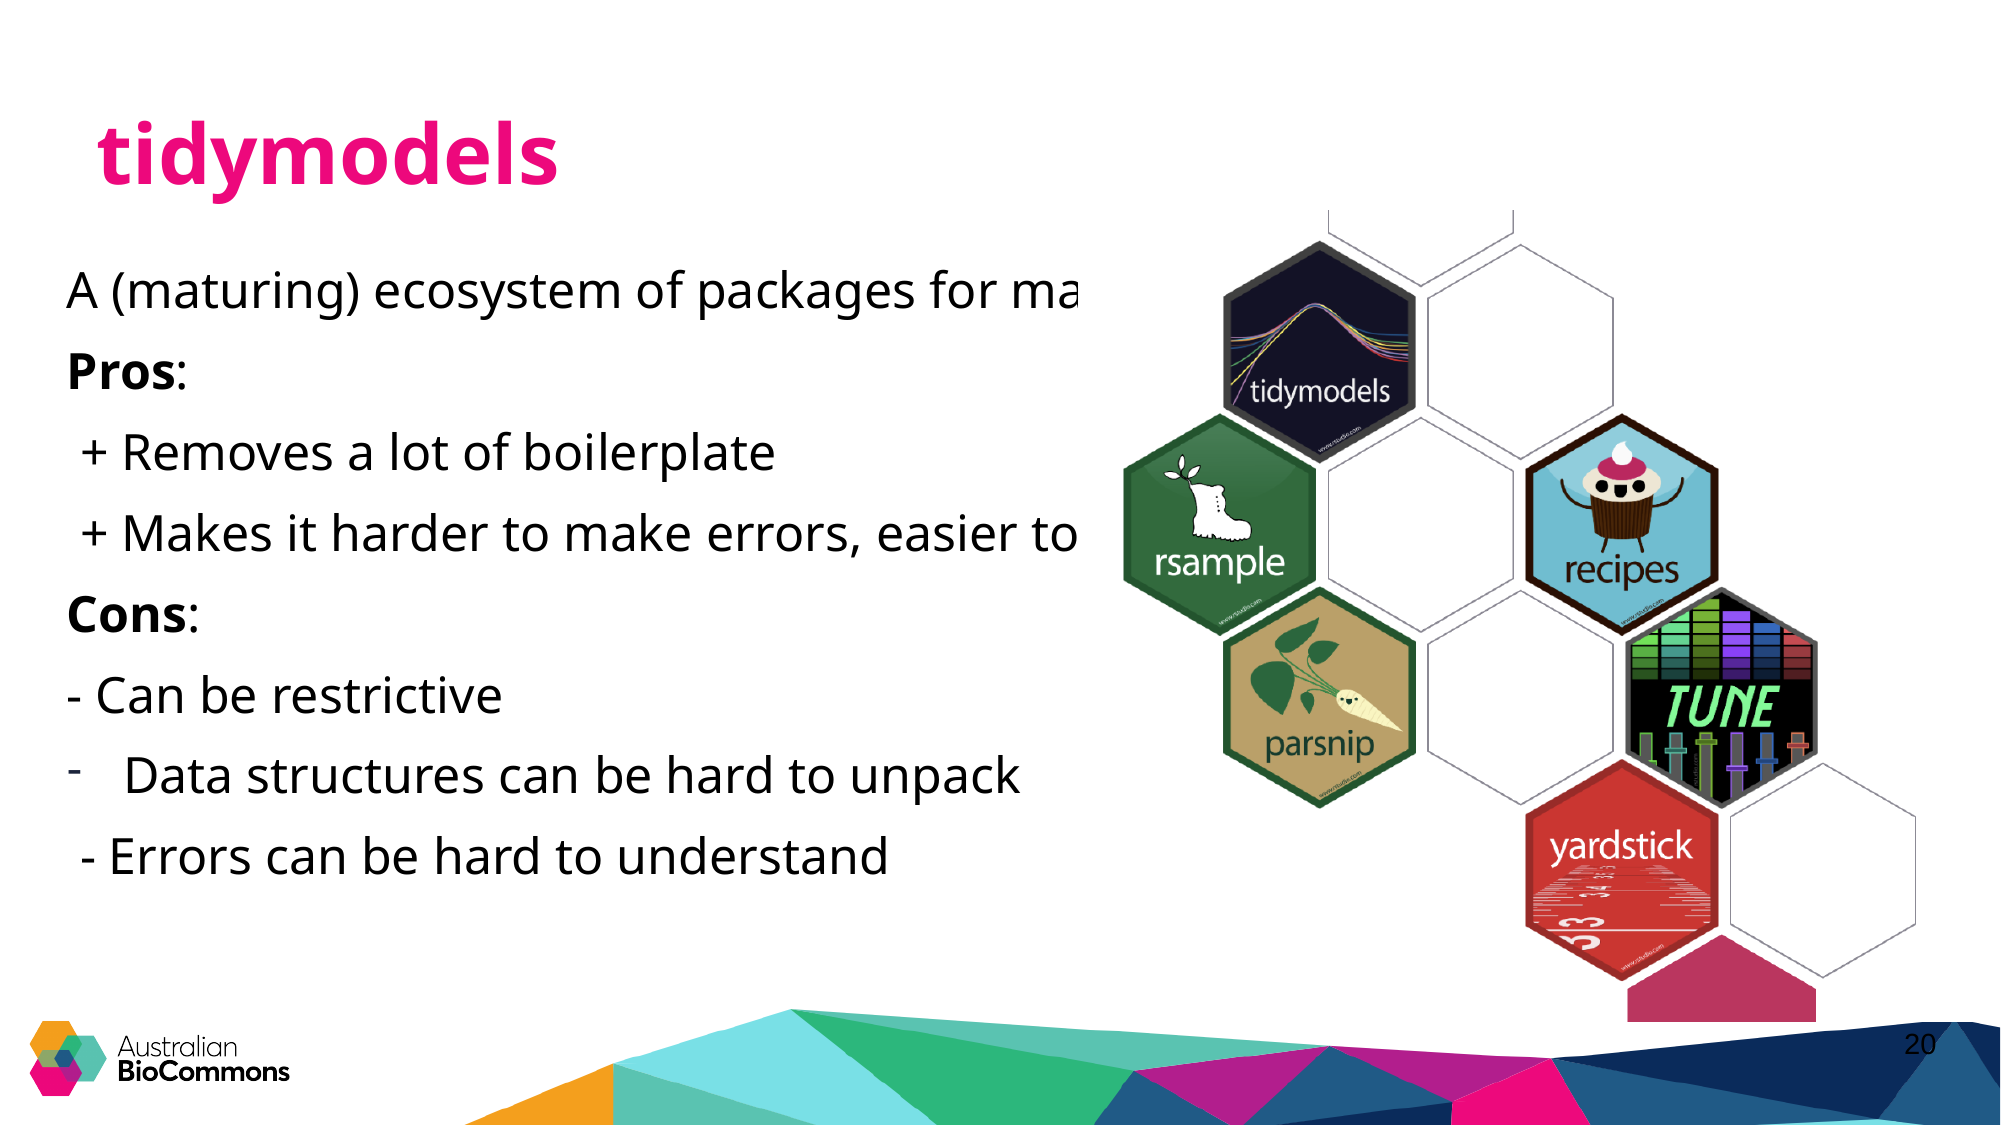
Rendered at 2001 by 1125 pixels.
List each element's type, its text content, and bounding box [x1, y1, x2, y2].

picture [428, 210, 2001, 1125]
list A (maturing) ecosystem of packages for machine learning in R Pros: + Removes a lot of boilerplate + Makes it harder to make errors, easier to experiment Cons: - Can be restrictive Data structures can be hard to unpack - Errors can be hard to understand [51, 251, 1073, 970]
title tidymodels [81, 64, 1953, 211]
slide_number ‹#› [1797, 1029, 1937, 1073]
picture [11, 1014, 308, 1103]
